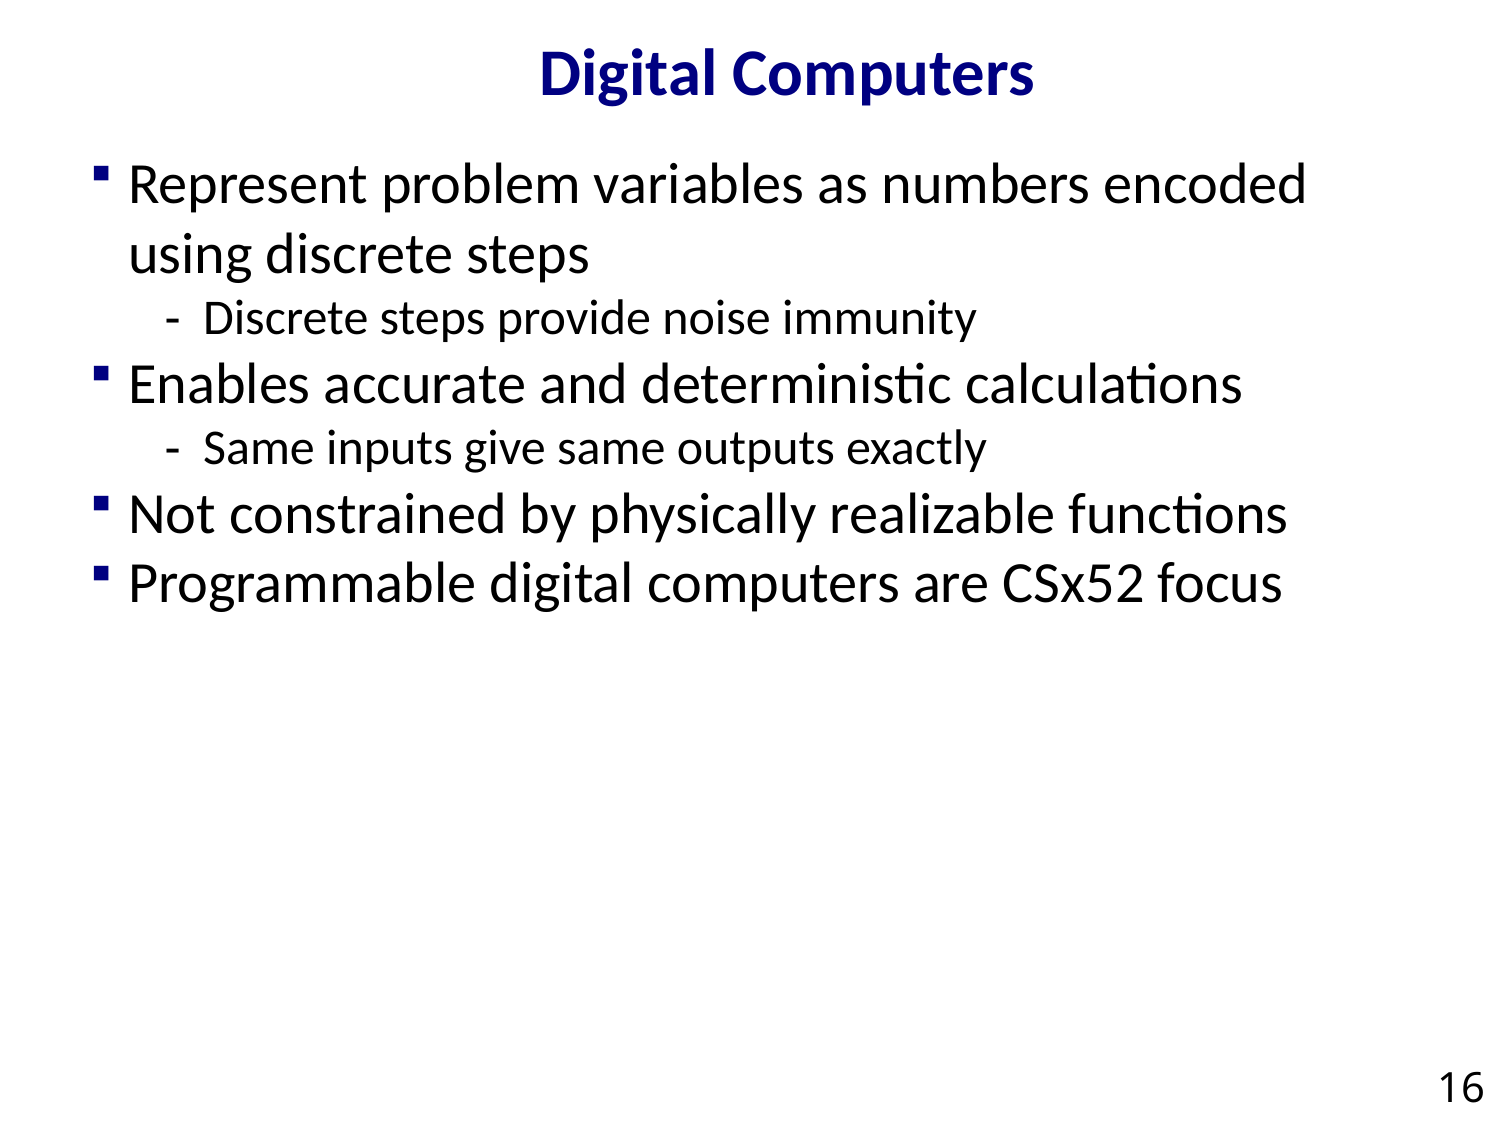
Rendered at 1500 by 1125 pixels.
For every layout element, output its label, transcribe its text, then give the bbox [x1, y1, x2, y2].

list Represent problem variables as numbers encoded using discrete steps Discrete steps provide noise immunity Enables accurate and deterministic calculations Same inputs give same outputs exactly Not constrained by physically realizable functions Programmable digital computers are CSx52 focus [74, 137, 1425, 1051]
title Digital Computers [199, 12, 1376, 126]
slide_number 16 [1362, 1085, 1500, 1125]
